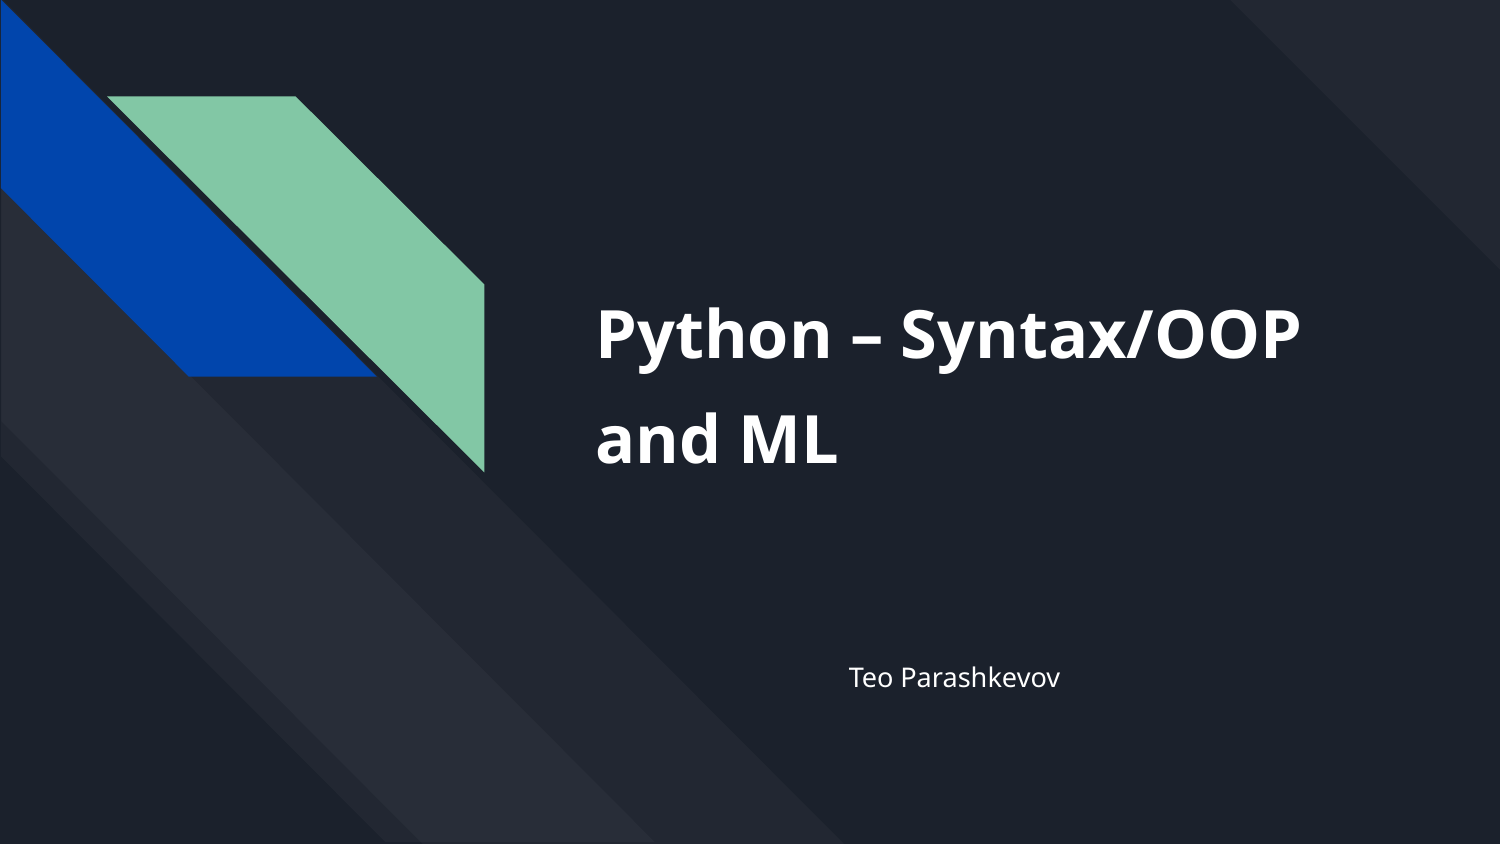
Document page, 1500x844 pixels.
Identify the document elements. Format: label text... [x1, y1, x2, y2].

title Python – Syntax/OOP and ML [580, 258, 1404, 518]
subtitle Teo Parashkevov [833, 643, 1404, 727]
